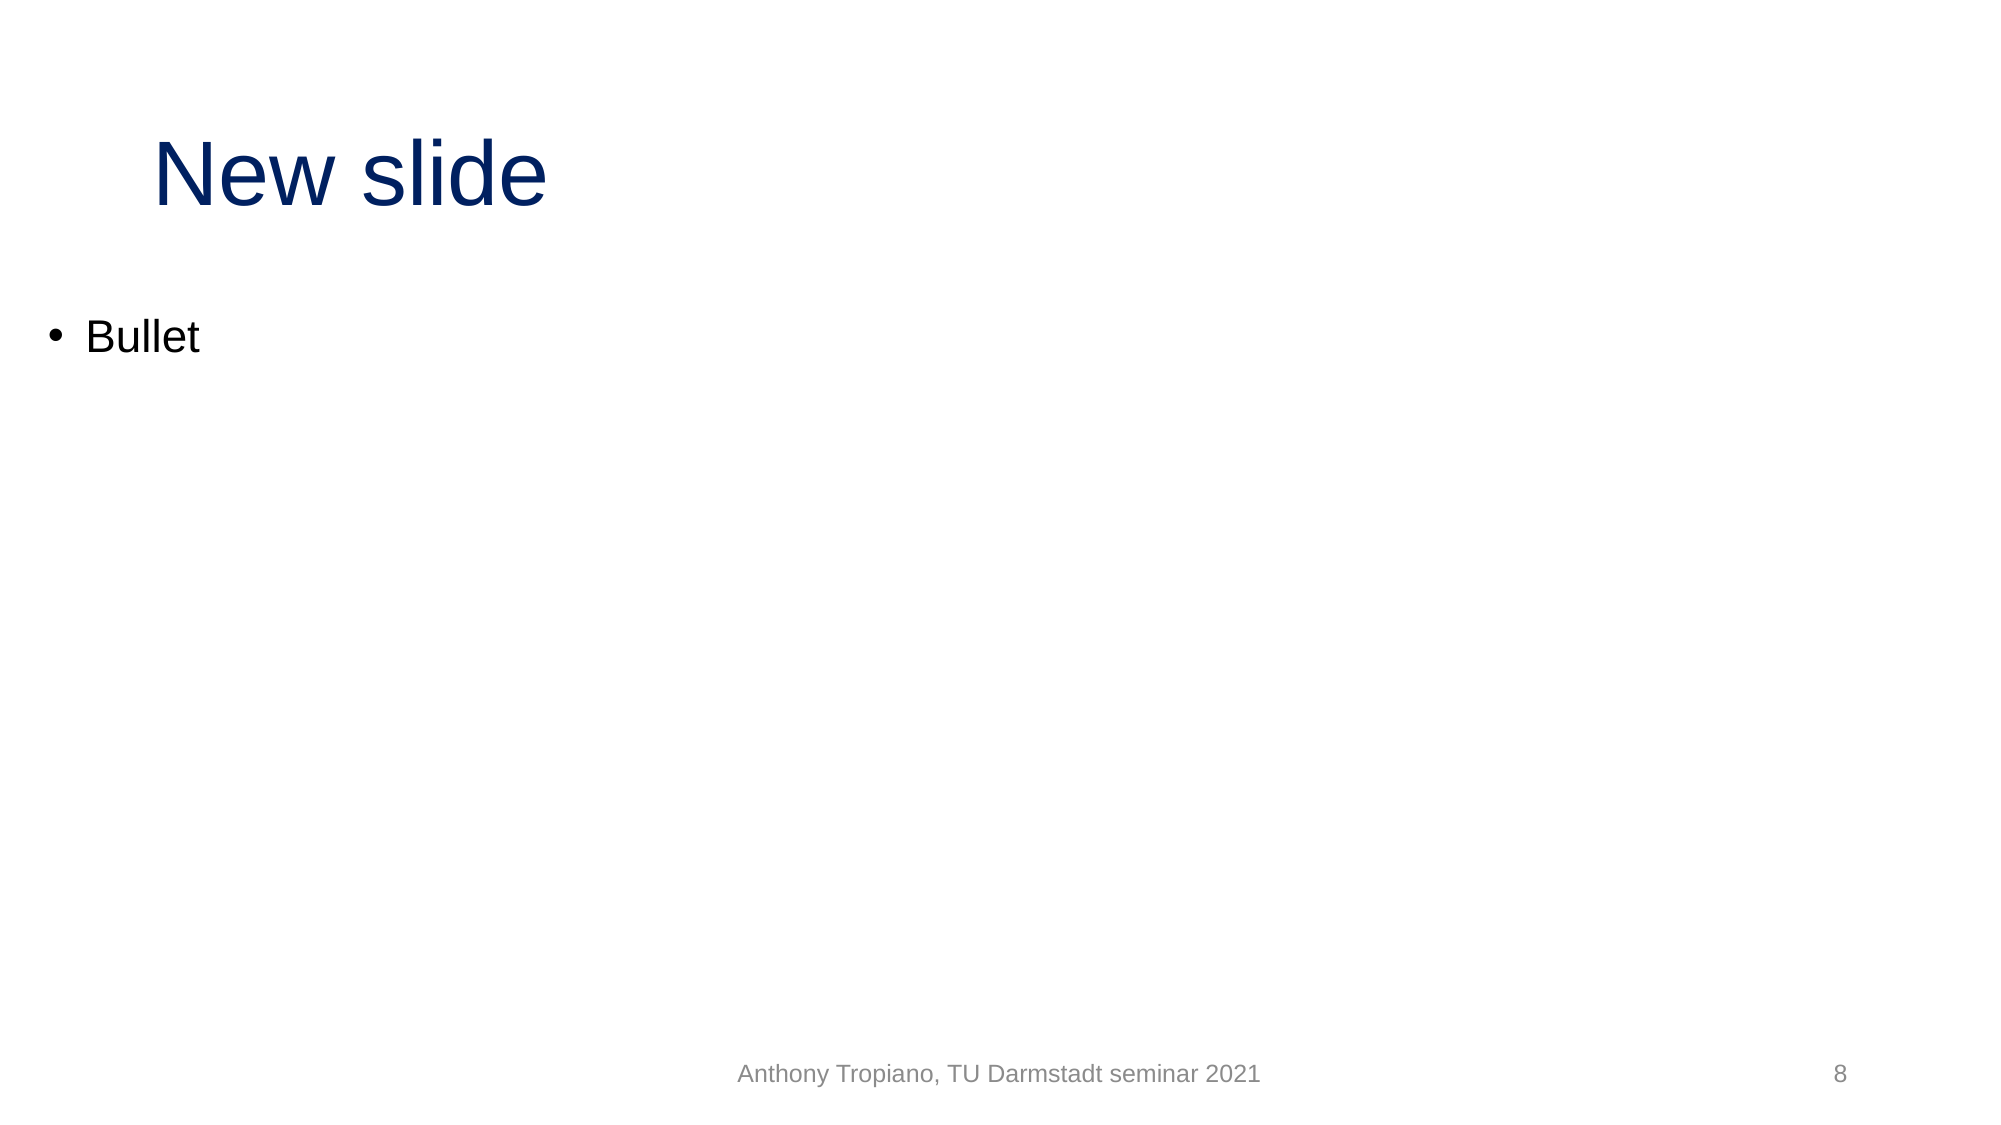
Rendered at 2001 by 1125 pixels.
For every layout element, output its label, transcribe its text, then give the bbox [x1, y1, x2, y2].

title New slide [137, 59, 1863, 278]
footer Anthony Tropiano, TU Darmstadt seminar 2021 [662, 1042, 1338, 1103]
list Bullet [33, 299, 1968, 1014]
slide_number 8 [1412, 1042, 1863, 1103]
